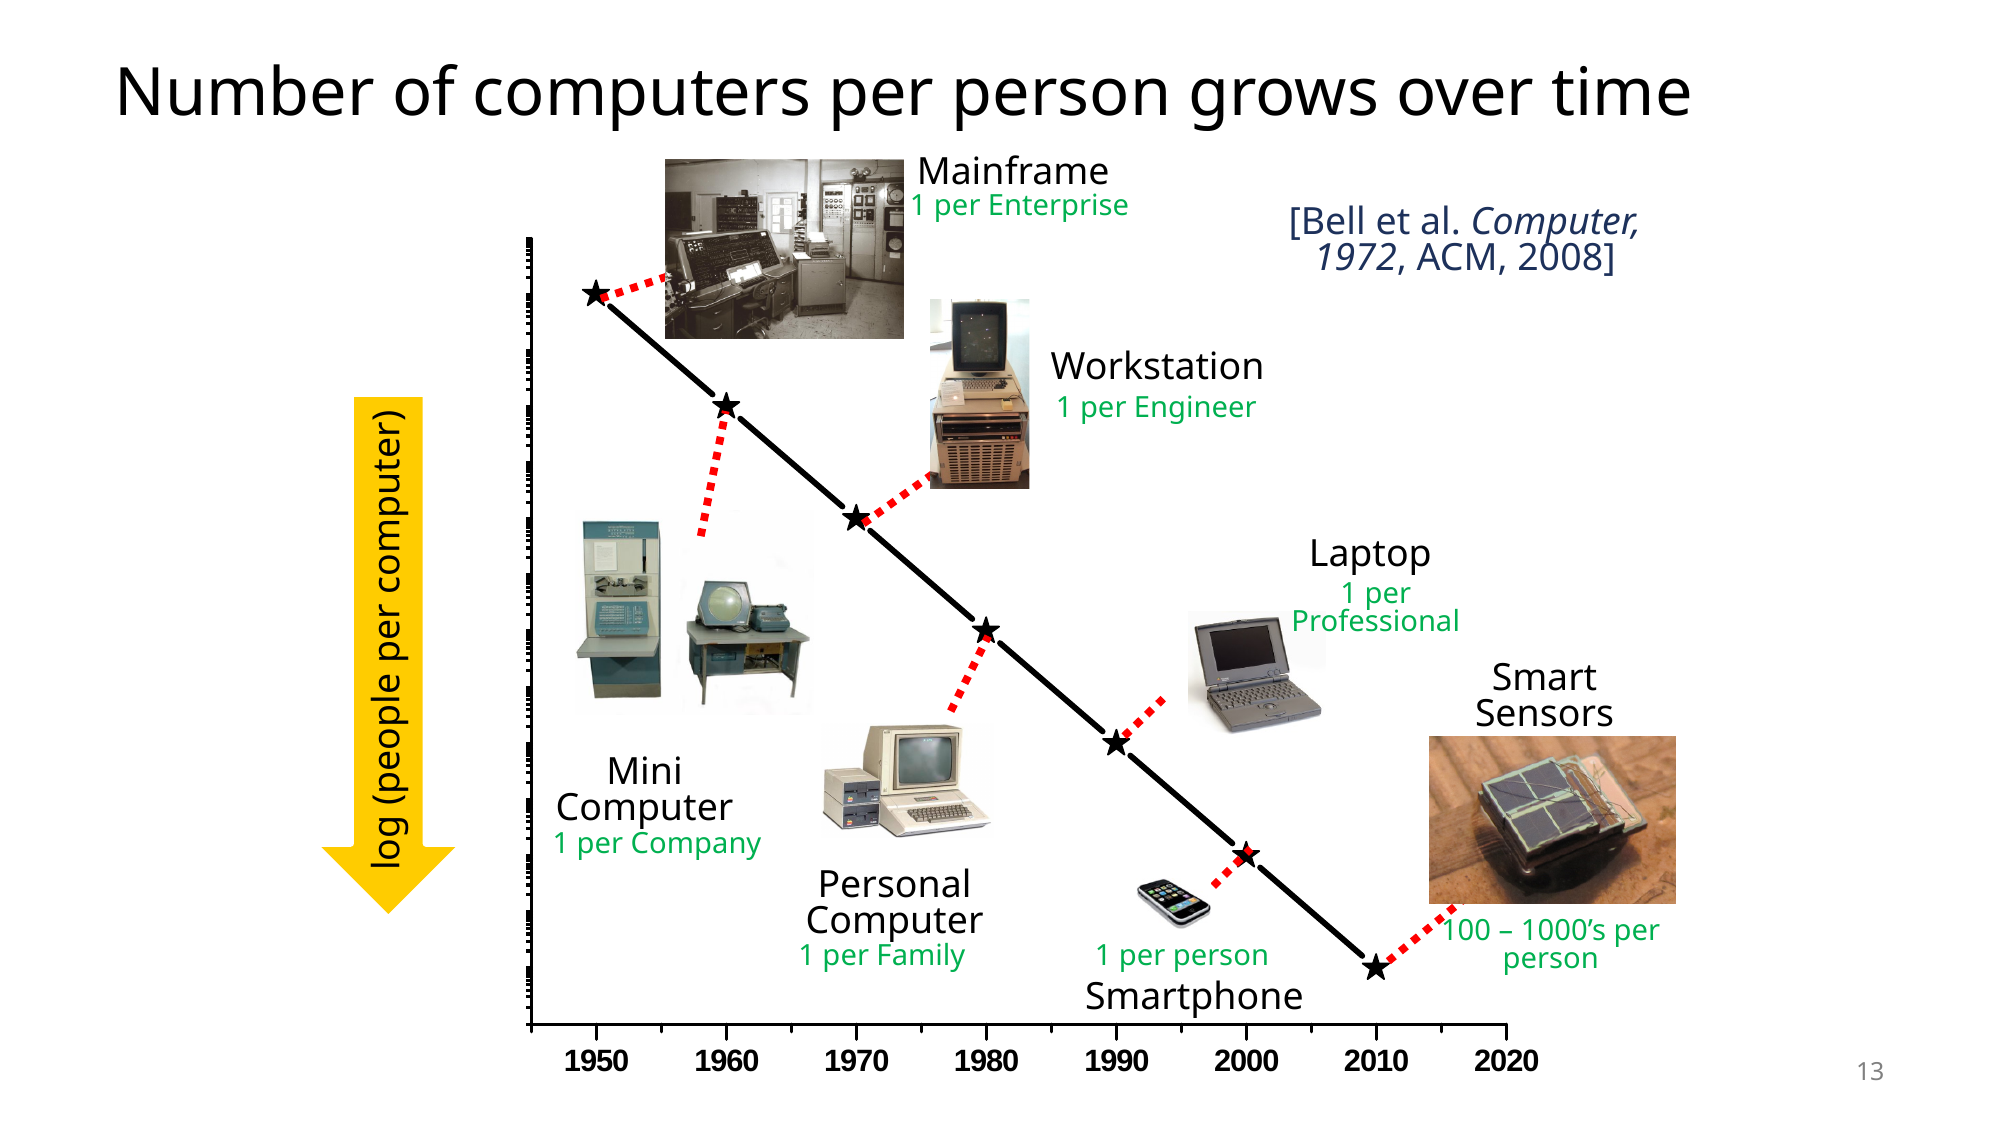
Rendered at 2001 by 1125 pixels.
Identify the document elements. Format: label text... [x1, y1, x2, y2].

title Number of computers per person grows over time [99, 37, 1900, 150]
slide_number 13 [1749, 1042, 1900, 1103]
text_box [313, 148, 1676, 1042]
picture [275, 111, 1706, 1125]
